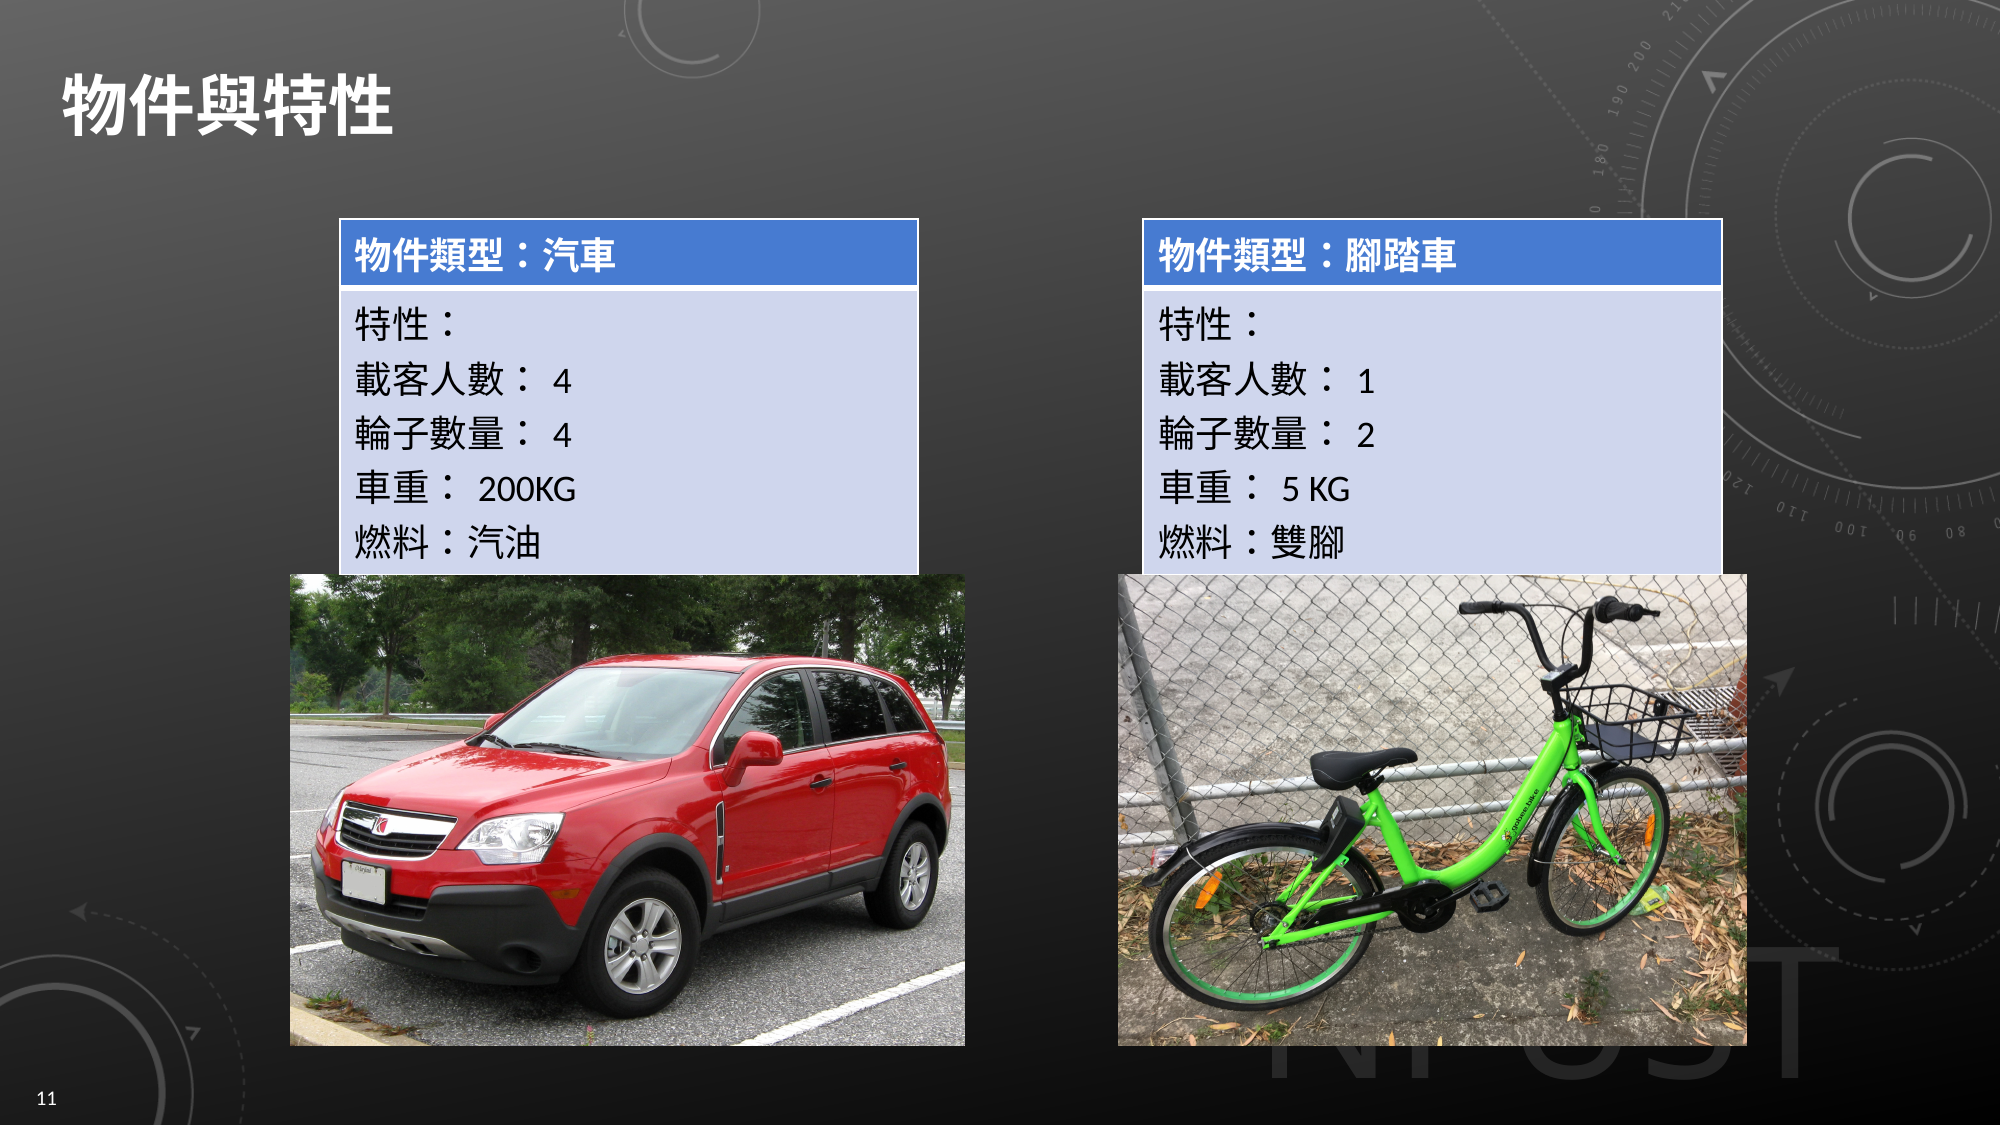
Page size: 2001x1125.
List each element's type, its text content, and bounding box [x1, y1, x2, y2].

title 物件與特性 [46, 37, 1937, 171]
table_cell 特性： 載客人數：4 輪子數量：4 車重：200KG 燃料：汽油 [341, 291, 917, 574]
table_cell 特性： 載客人數：1 輪子數量：2 車重：5 KG 燃料：雙腳 [1144, 291, 1721, 574]
table_header 物件類型：腳踏車 [1144, 220, 1721, 285]
picture [0, 0, 2000, 1125]
table_header 物件類型：汽車 [341, 220, 917, 285]
